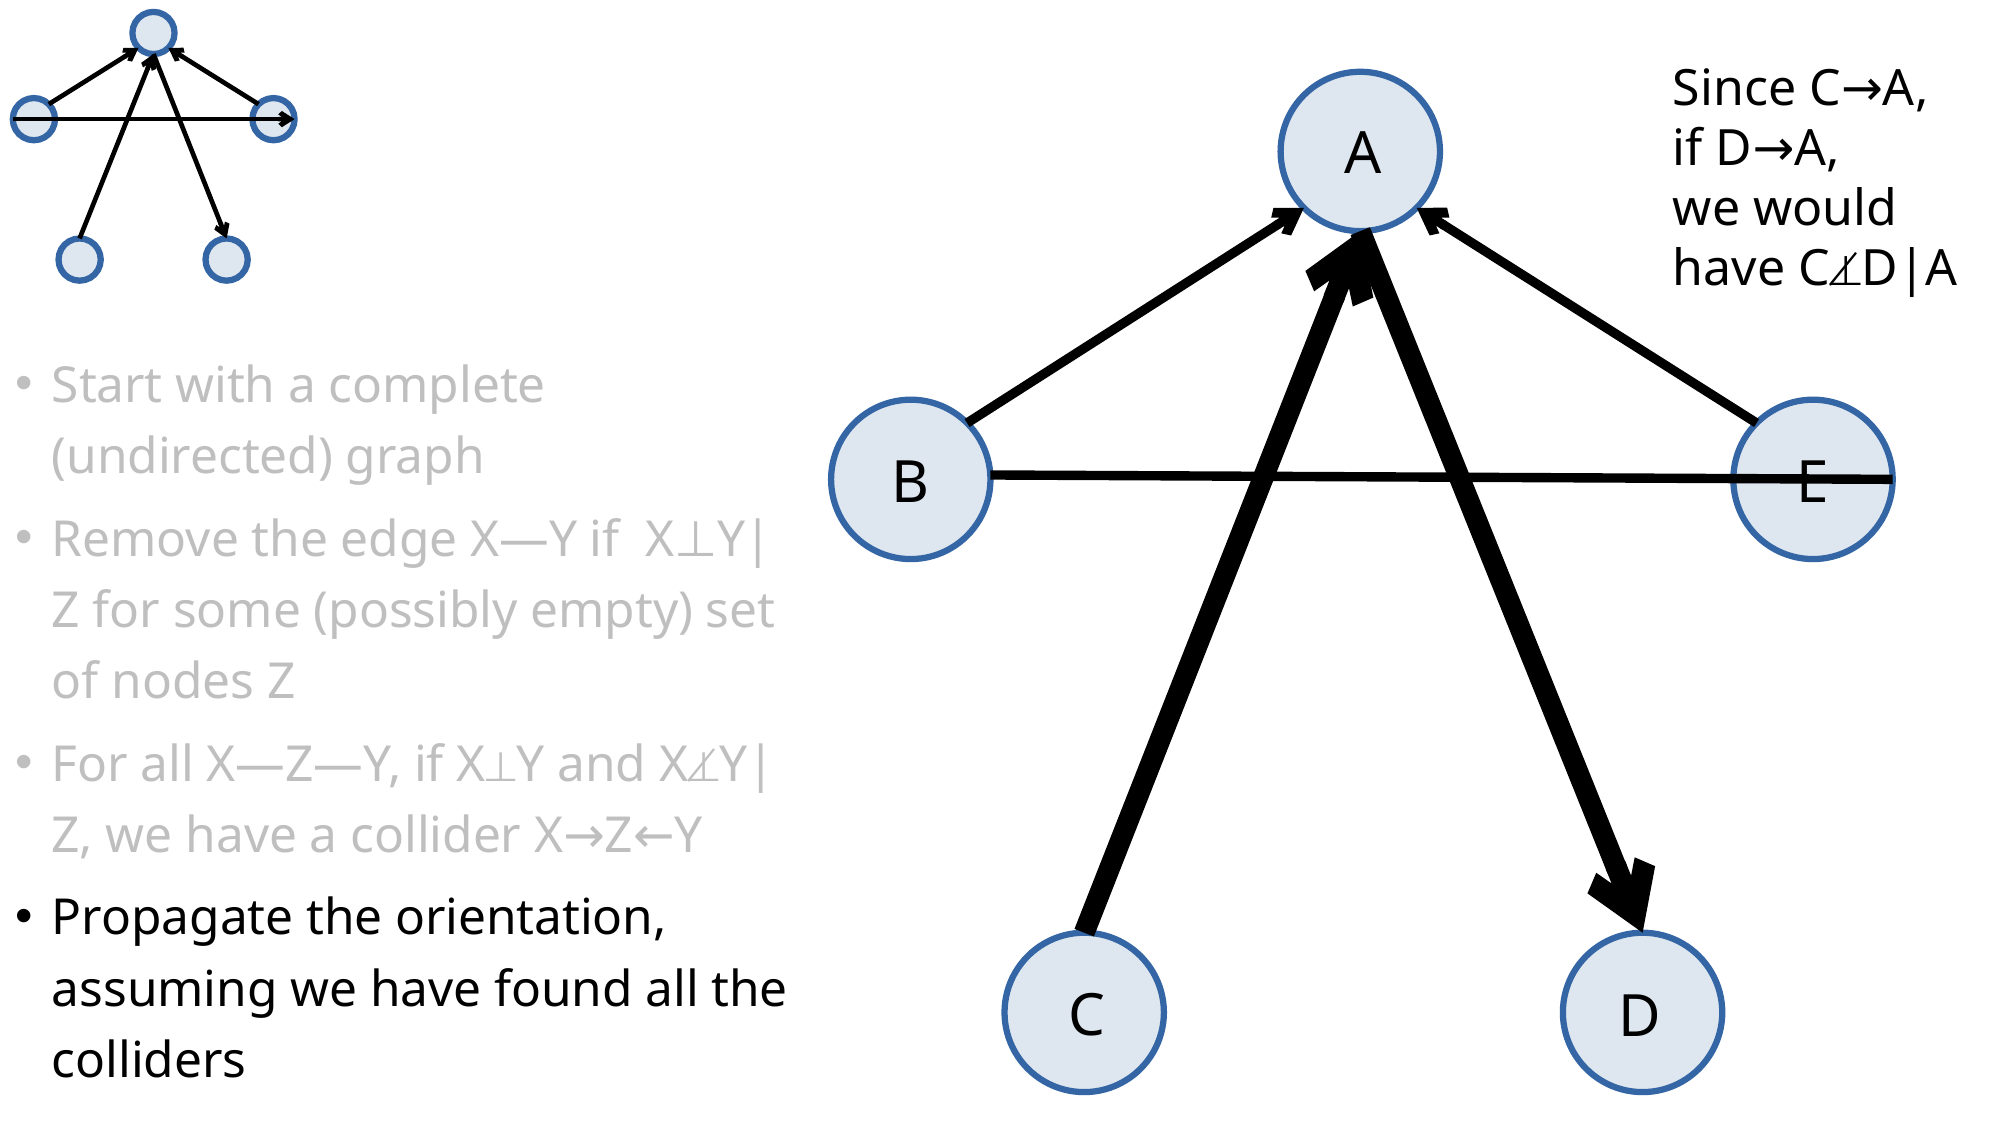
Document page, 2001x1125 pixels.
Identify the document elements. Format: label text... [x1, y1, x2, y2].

text_box Start with a complete (undirected) graph Remove the edge X—Y if X⊥Y|Z for some (possibly empty) set of nodes Z For all X—Z—Y, if X⟂Y and X⟂̸Y|Z, we have a collider X→Z←Y Propagate the orientation, assuming we have found all the colliders [0, 333, 808, 1122]
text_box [48, 47, 139, 105]
text_box [843, 399, 978, 436]
text_box [1292, 193, 1429, 231]
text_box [153, 54, 227, 239]
text_box [205, 238, 248, 281]
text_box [1416, 207, 1757, 423]
text_box [58, 238, 101, 281]
text_box Since C→A, if D→A, we would have C⟂̸D|A [1657, 47, 1998, 348]
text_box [79, 54, 153, 239]
text_box C [1007, 969, 1168, 1055]
text_box E [1732, 436, 1893, 522]
text_box [1575, 932, 1710, 970]
text_box [1294, 71, 1427, 107]
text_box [1360, 231, 1643, 933]
text_box [1575, 1055, 1710, 1093]
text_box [1643, 474, 1734, 480]
text_box [1016, 1055, 1152, 1093]
text_box [1745, 522, 1881, 560]
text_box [967, 207, 1304, 423]
text_box [1017, 932, 1151, 969]
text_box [1084, 231, 1360, 933]
text_box [252, 120, 295, 141]
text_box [990, 474, 1084, 480]
text_box [13, 98, 55, 117]
text_box [12, 118, 55, 141]
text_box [168, 47, 259, 105]
text_box [843, 522, 979, 560]
text_box D [1559, 970, 1720, 1055]
text_box [132, 11, 175, 54]
text_box B [830, 436, 991, 522]
text_box [252, 98, 295, 118]
text_box A [1283, 107, 1444, 193]
text_box [1746, 399, 1880, 436]
